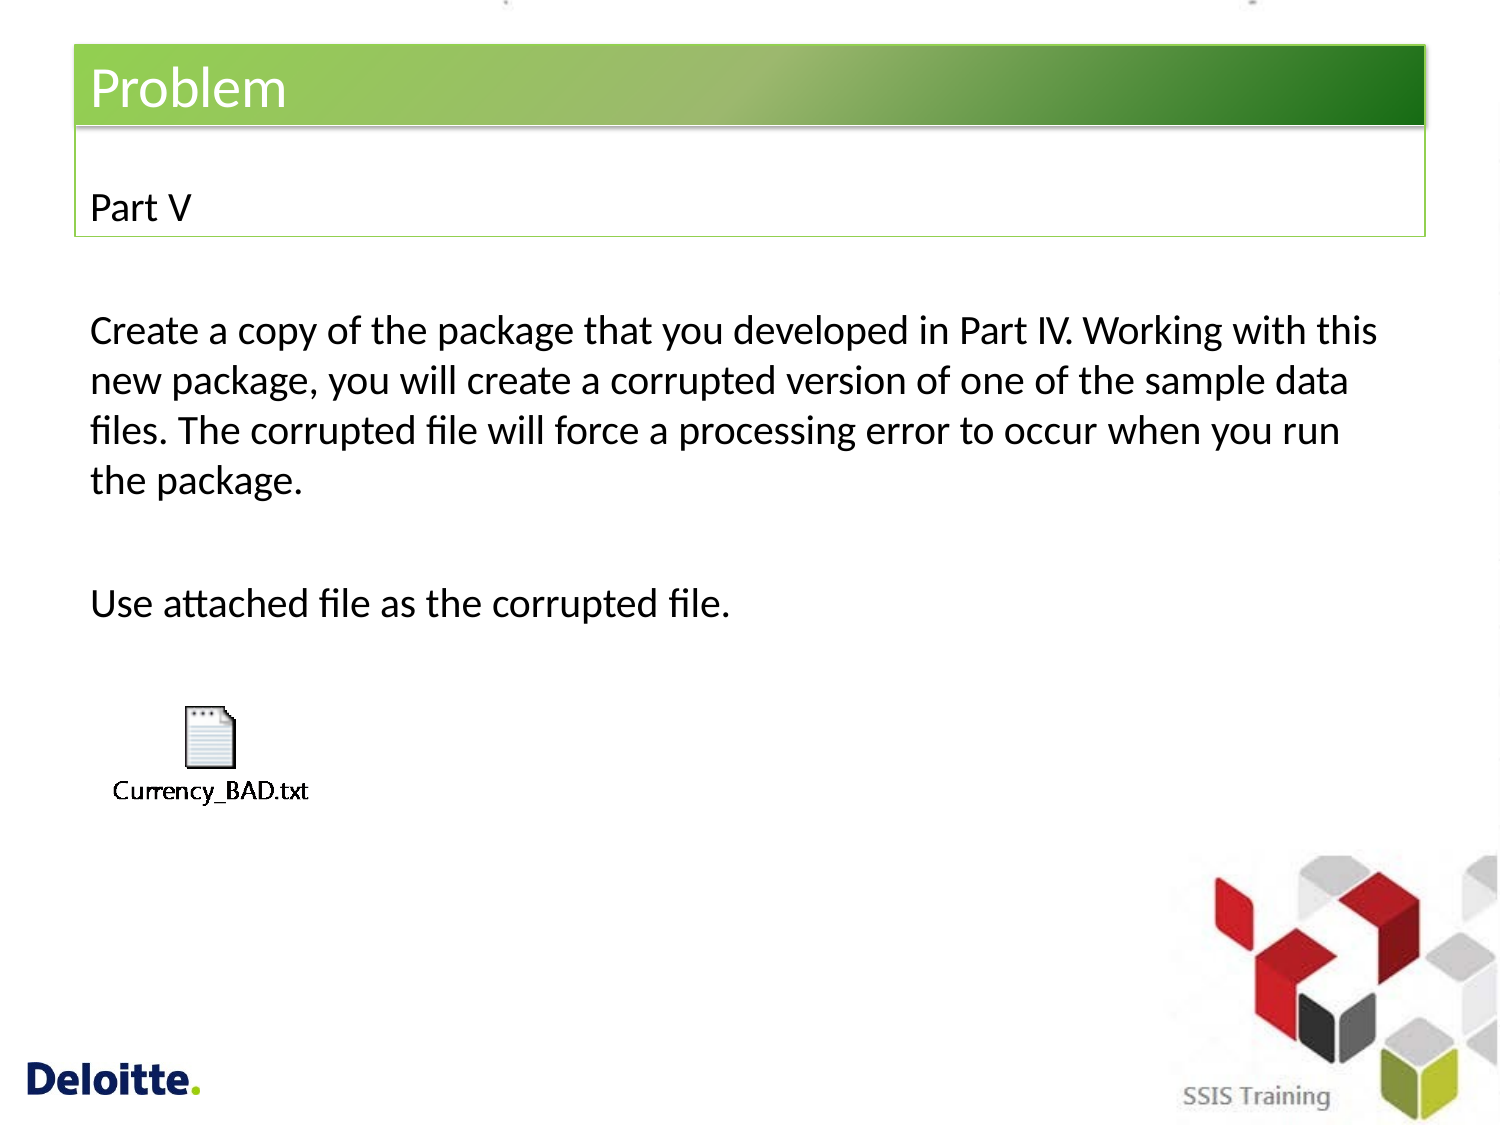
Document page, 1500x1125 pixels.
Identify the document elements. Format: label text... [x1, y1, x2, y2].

title Problem [75, 45, 1425, 237]
text_box Part V Create a copy of the package that you developed in Part IV. Working with this new package, you will create a corrupted version of one of the sample data files. The corrupted file will force a processing error to occur when you run the package. Use attached file as the corrupted file. [87, 177, 1393, 626]
text_box [332, 40, 1433, 137]
text_box [47, 31, 332, 169]
text_box [1, 0, 1499, 1125]
text_box [87, 699, 329, 813]
text_box [27, 1062, 200, 1095]
